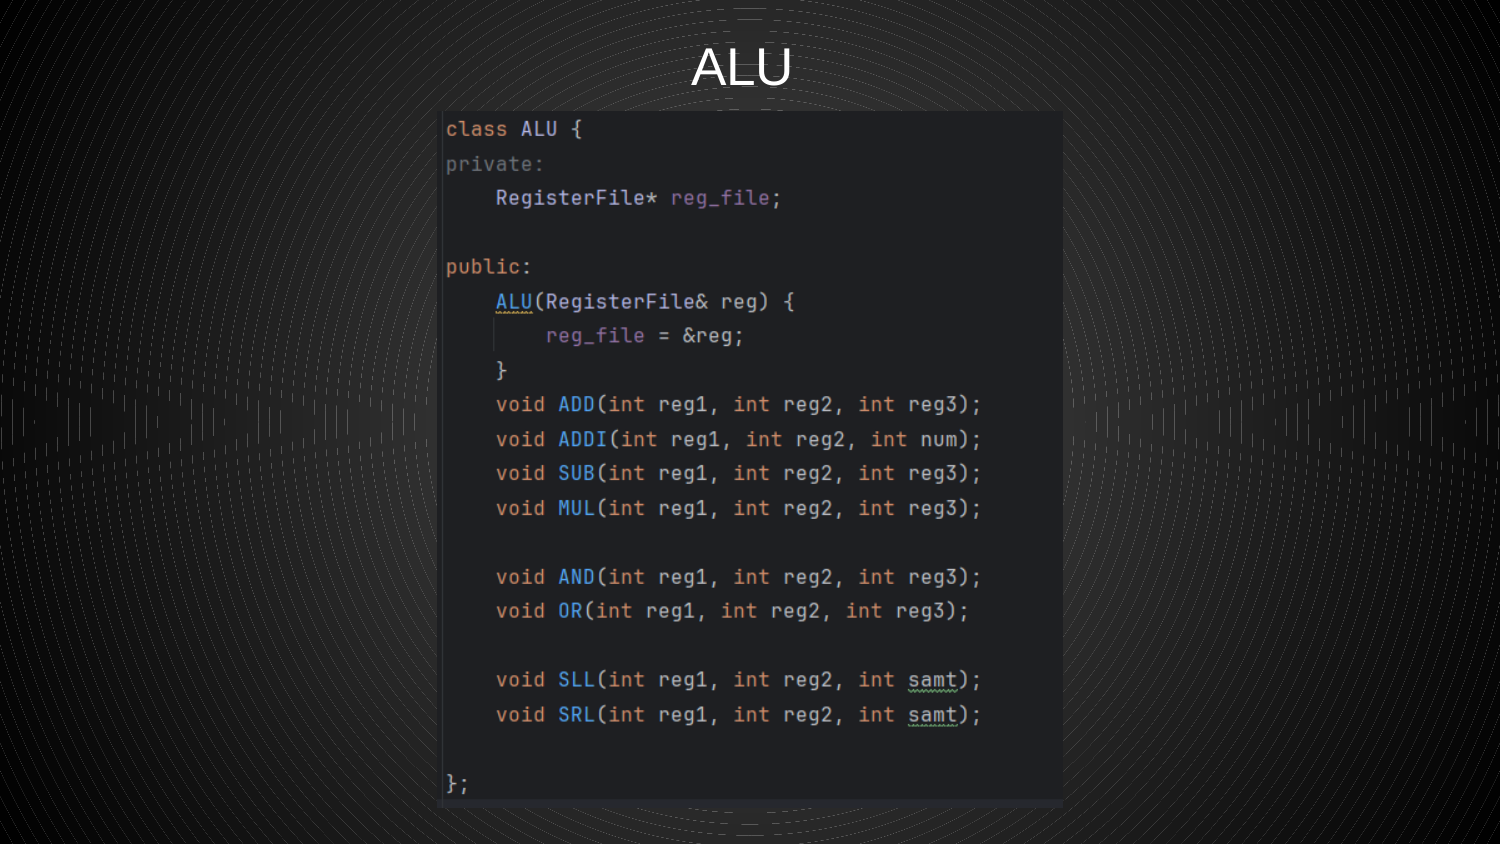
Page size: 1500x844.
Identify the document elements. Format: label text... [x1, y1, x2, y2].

title ALU [51, 17, 1449, 112]
picture [436, 111, 1064, 808]
